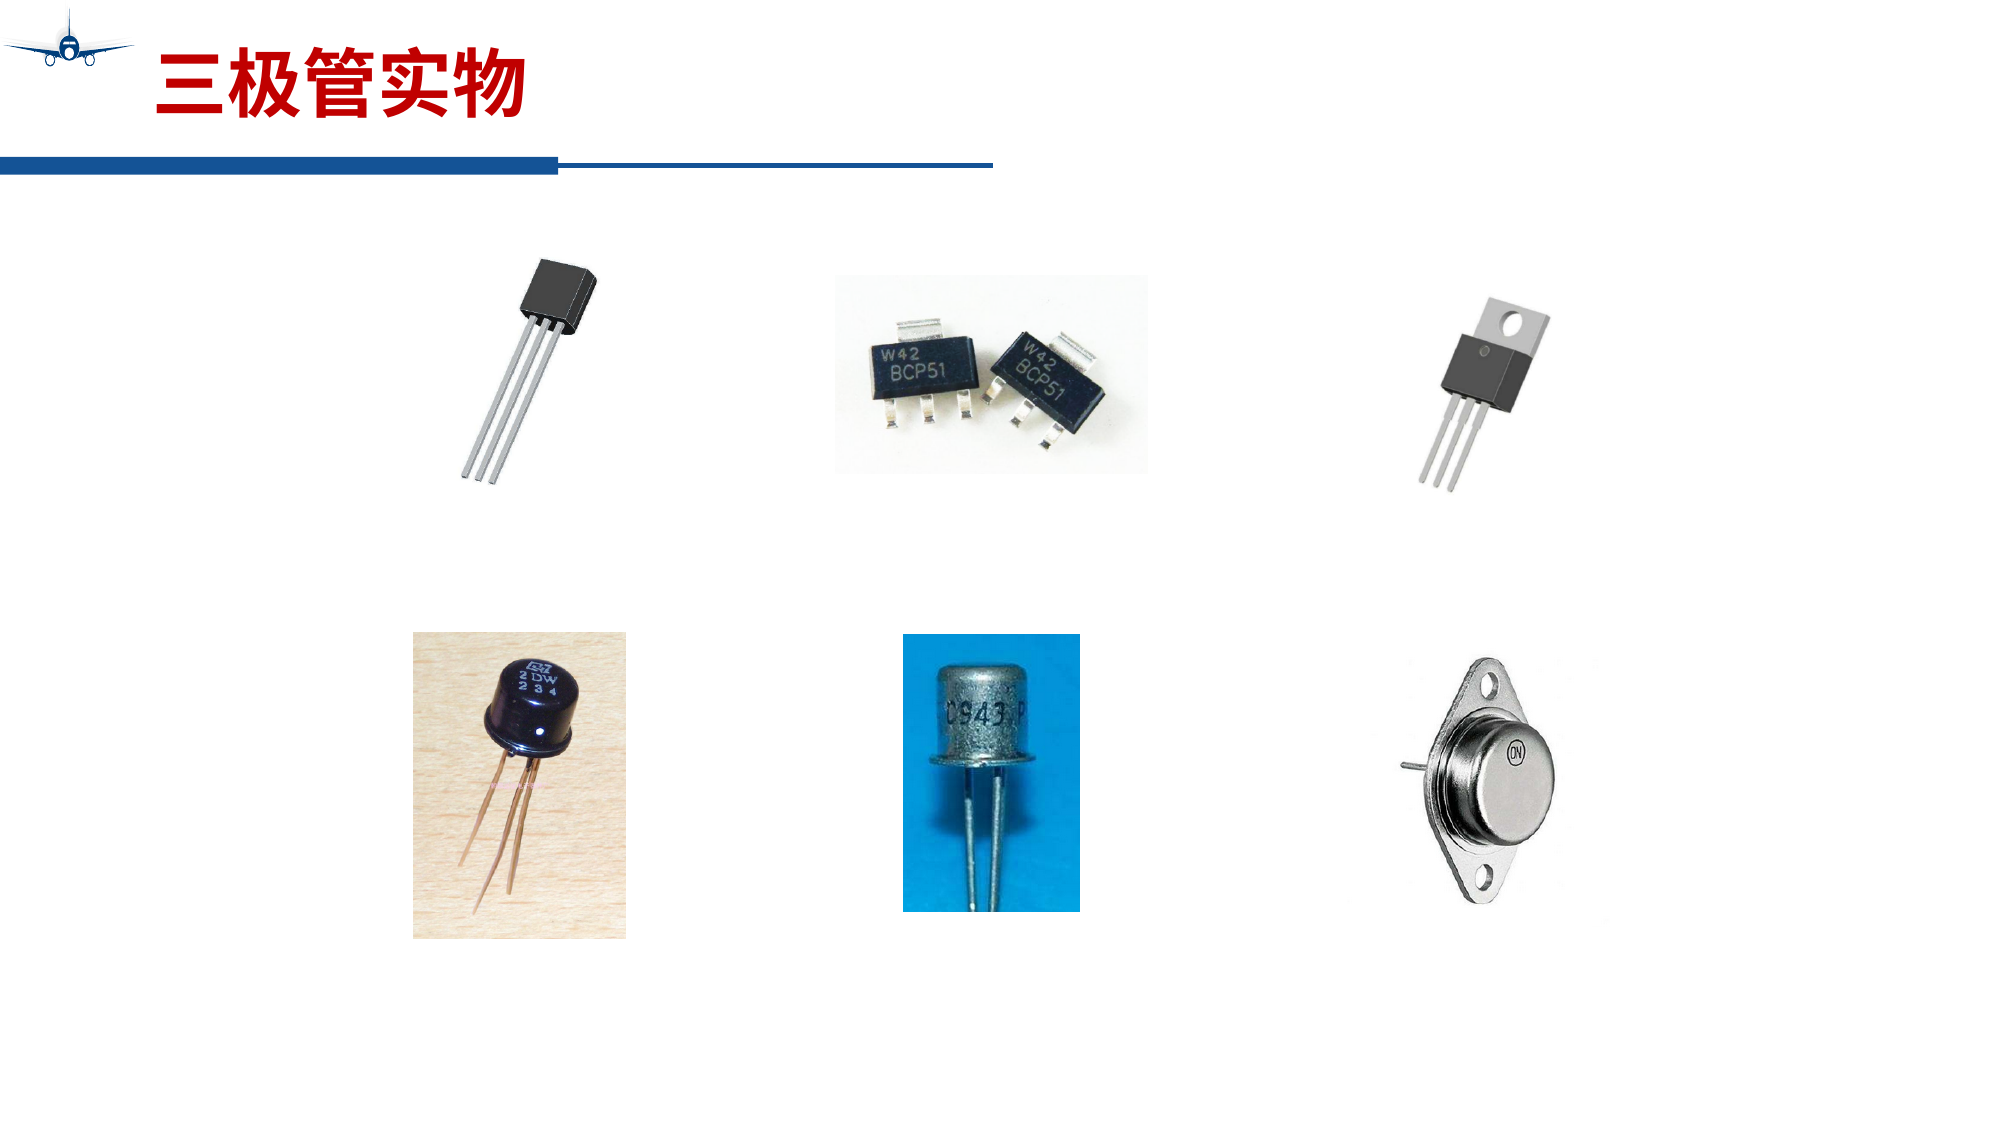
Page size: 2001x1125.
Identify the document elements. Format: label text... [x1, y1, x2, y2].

picture [392, 257, 647, 492]
picture [929, 665, 1034, 912]
picture [413, 632, 626, 939]
picture [835, 275, 1148, 474]
picture [1387, 282, 1569, 500]
picture [1347, 619, 1610, 927]
picture [936, 713, 943, 754]
title 三极管实物 [137, 5, 1863, 170]
